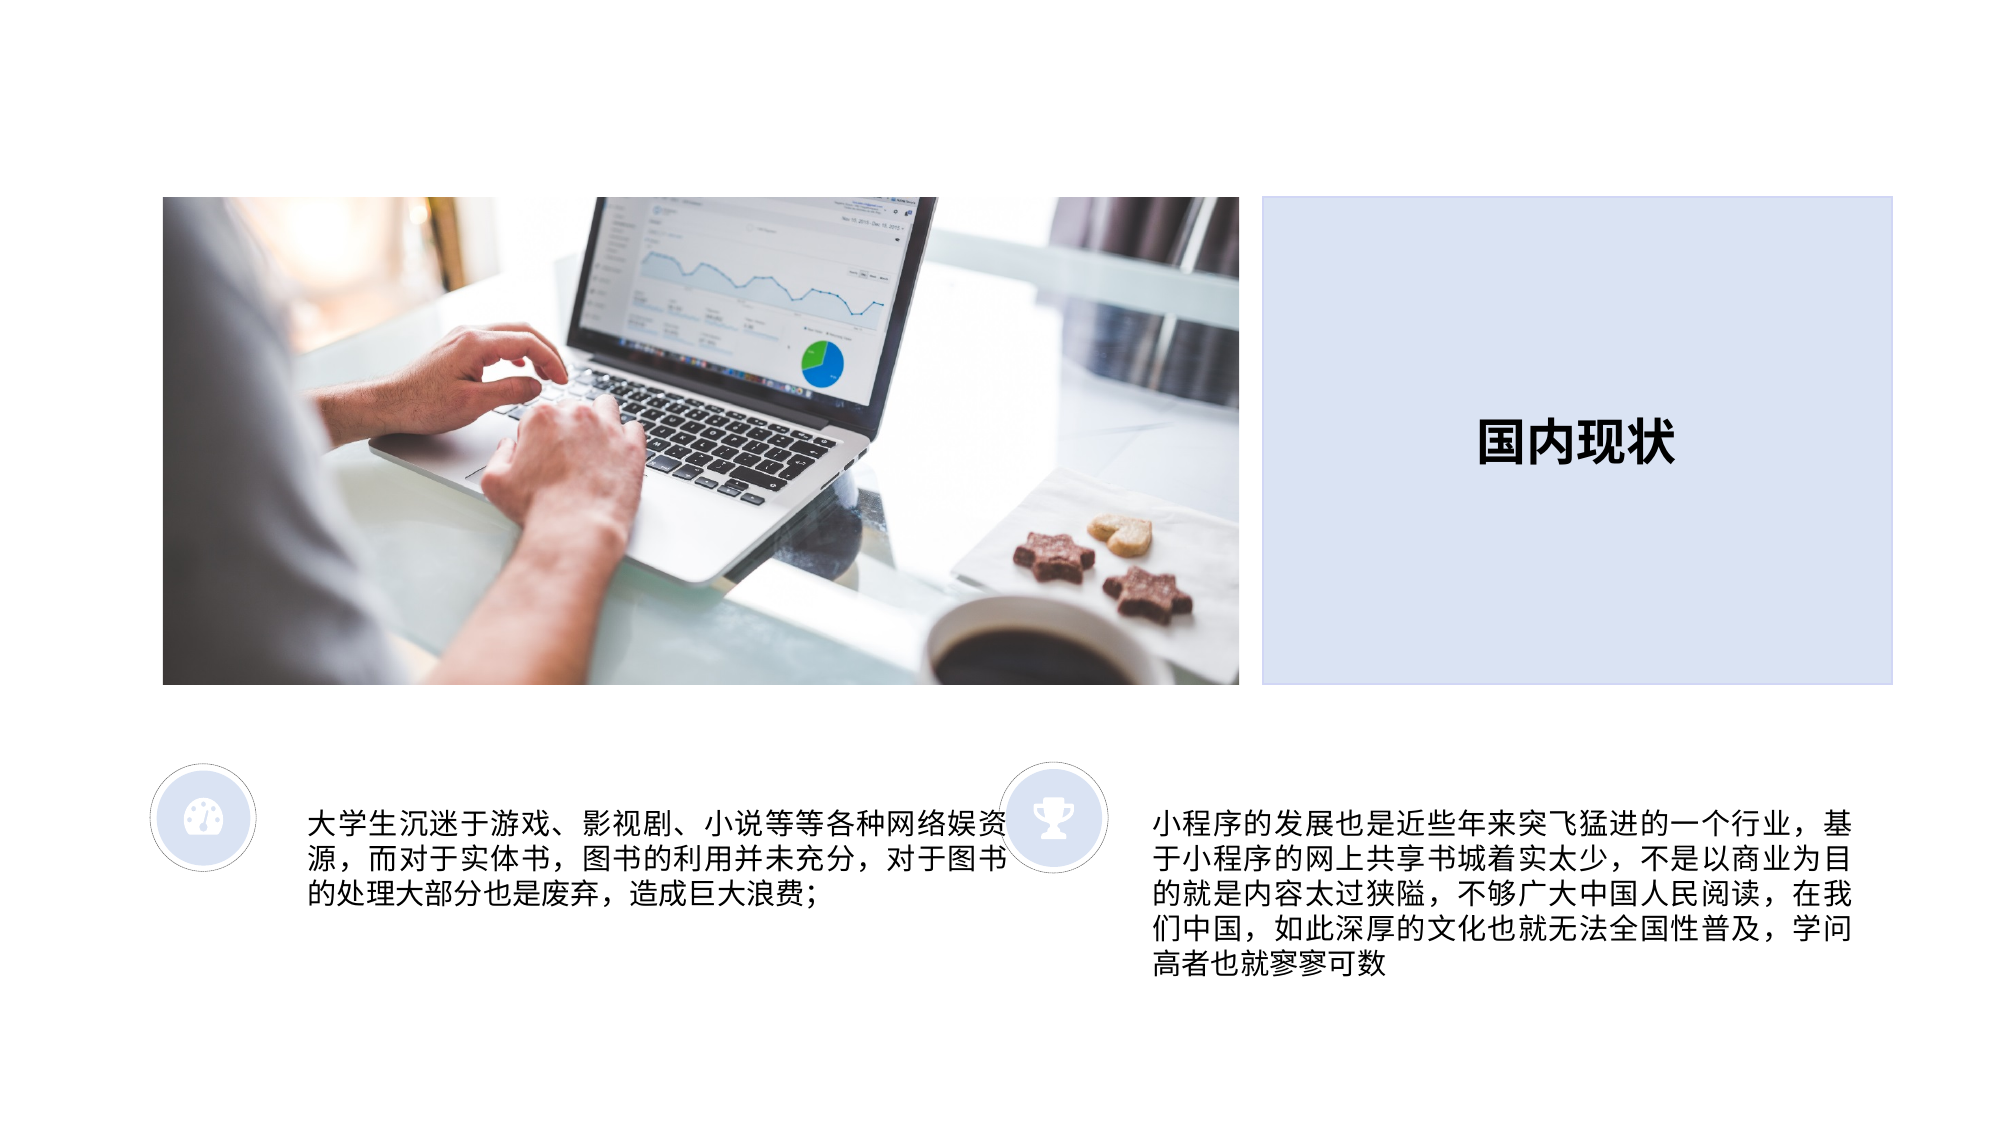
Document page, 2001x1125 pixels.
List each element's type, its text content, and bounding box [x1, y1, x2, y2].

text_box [998, 762, 1868, 990]
text_box [1270, 416, 1891, 517]
text_box [1262, 196, 1893, 685]
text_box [149, 763, 998, 919]
picture [162, 196, 1240, 685]
text_box 国内现状 [1263, 395, 1889, 486]
